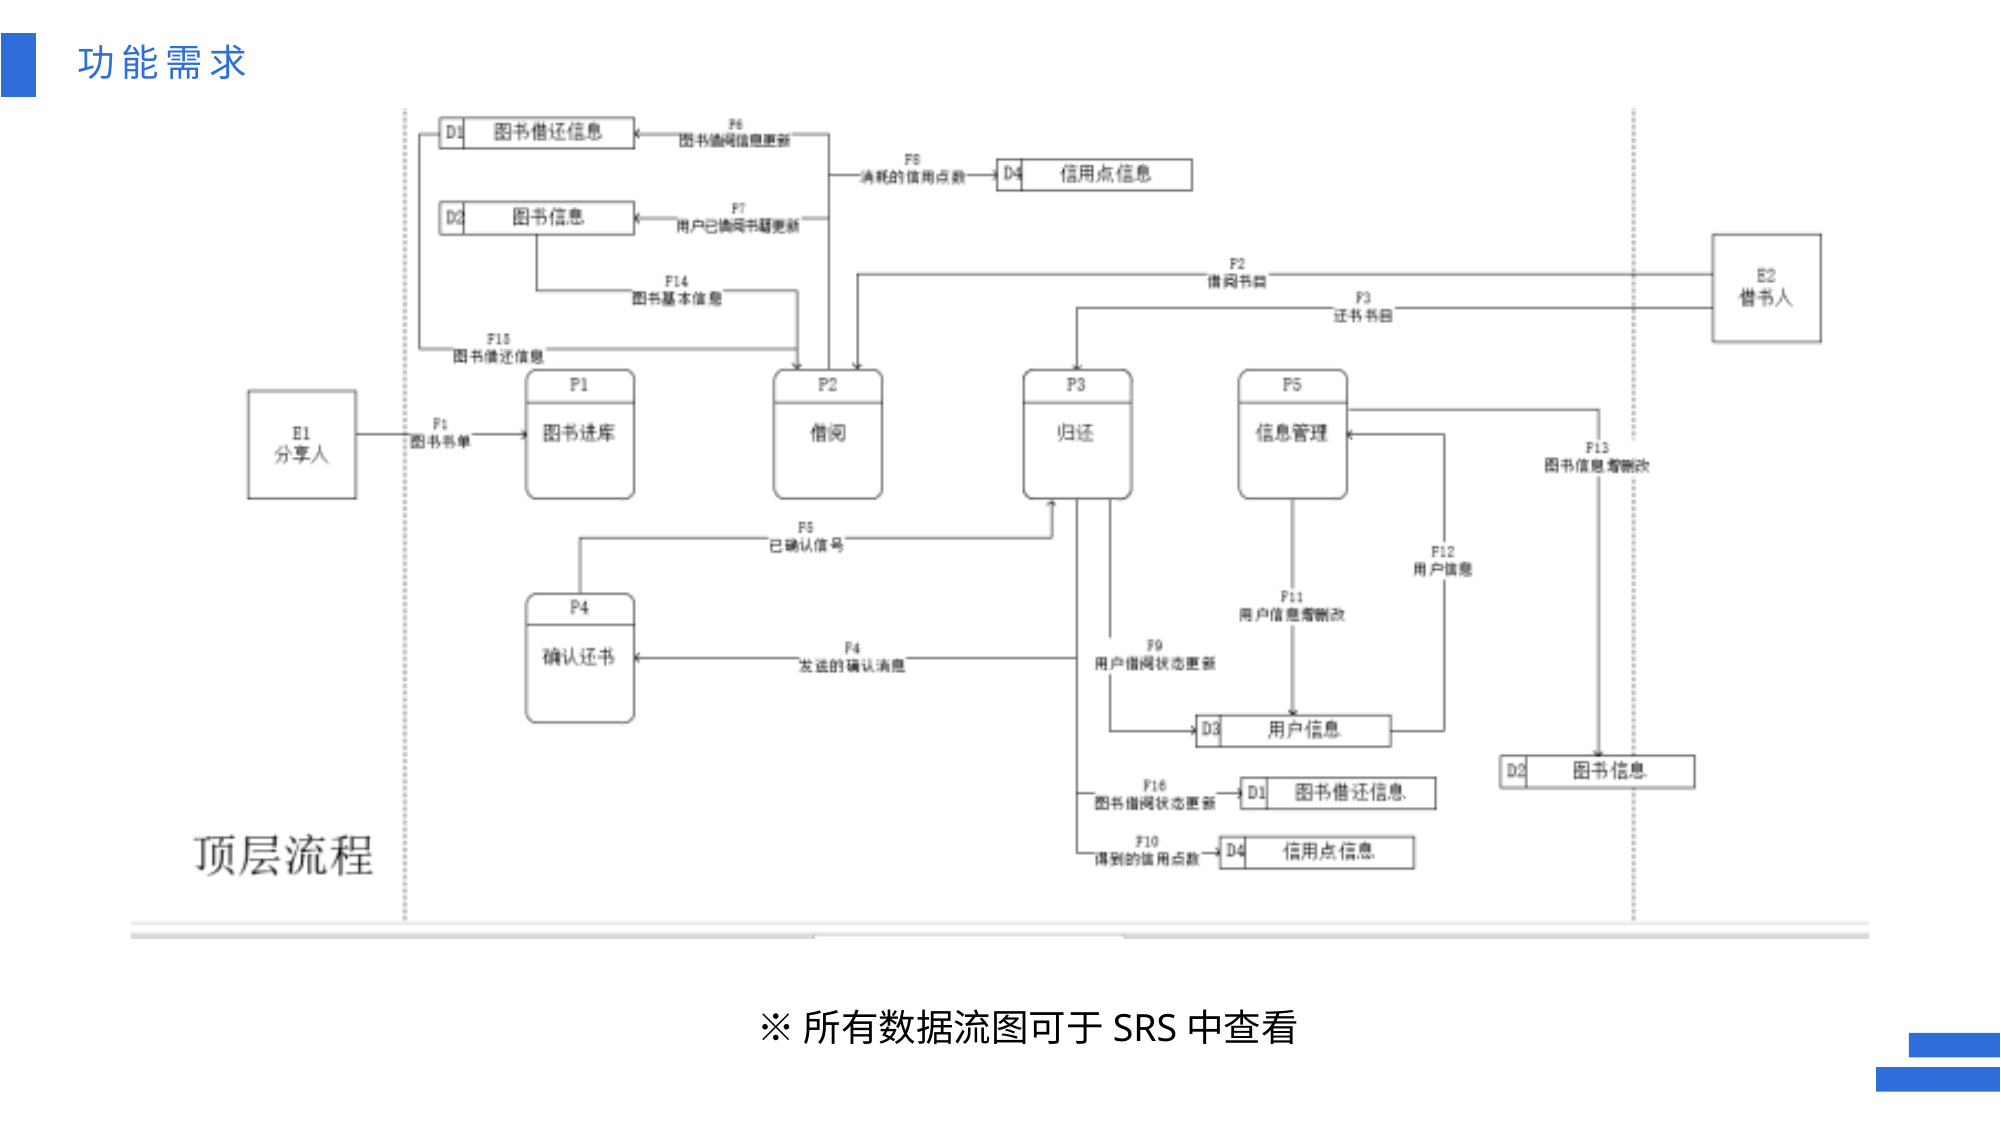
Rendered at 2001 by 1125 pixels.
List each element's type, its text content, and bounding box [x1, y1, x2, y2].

picture [130, 108, 1869, 939]
text_box [1908, 1032, 2000, 1058]
text_box ※所有数据流图可于SRS中查看 [742, 996, 1688, 1057]
text_box [1875, 1066, 2000, 1093]
text_box [0, 0, 866, 600]
